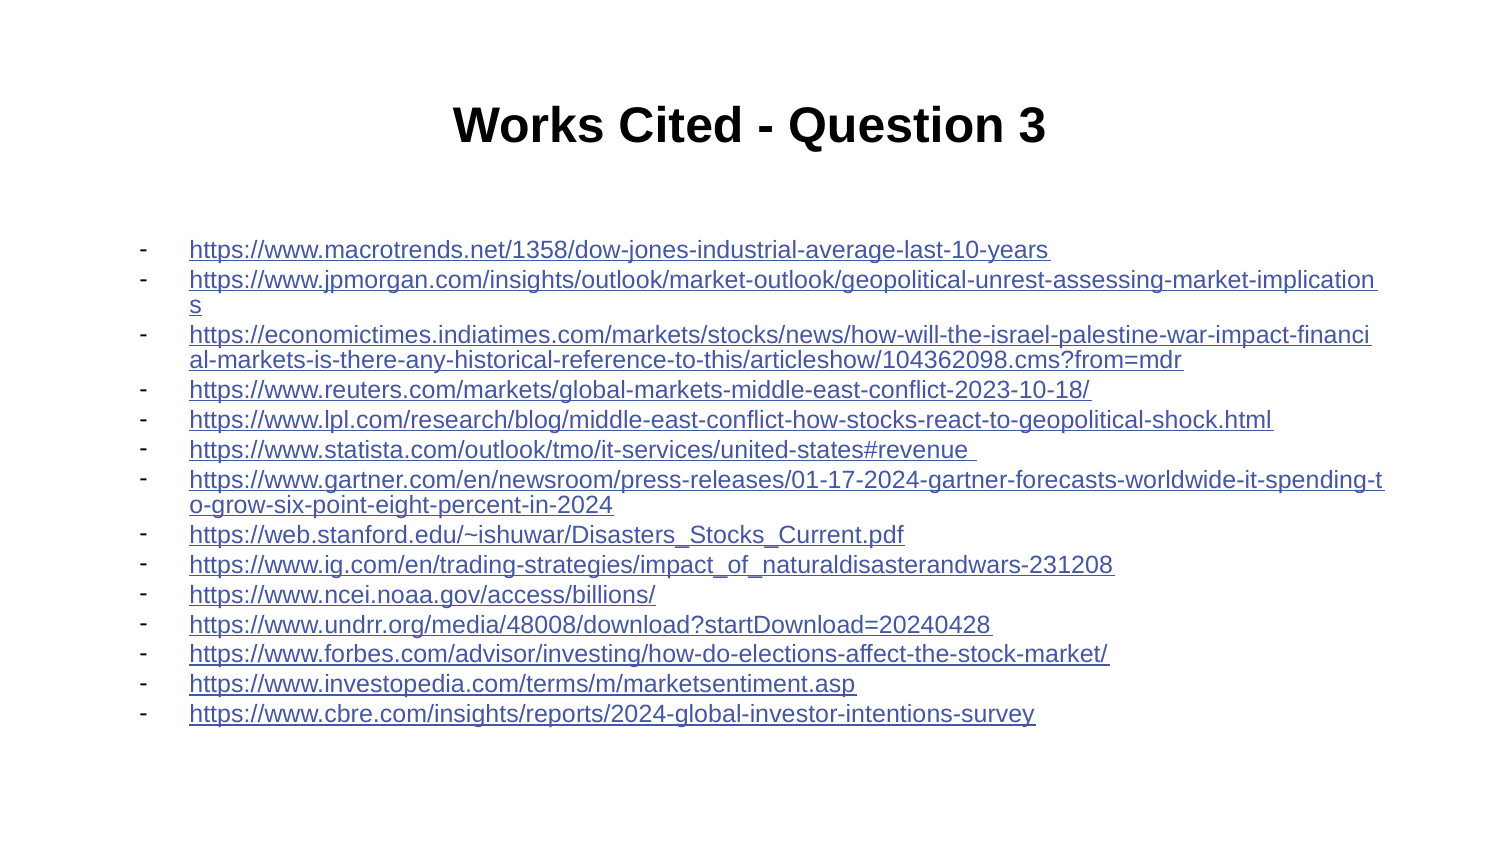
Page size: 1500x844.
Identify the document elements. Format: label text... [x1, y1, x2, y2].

title Works Cited - Question 3 [103, 44, 1397, 208]
list https://www.macrotrends.net/1358/dow-jones-industrial-average-last-10-years https://www.jpmorgan.com/insights/outlook/market-outlook/geopolitical-unrest-assessing-market-implications https://economictimes.indiatimes.com/markets/stocks/news/how-will-the-israel-palestine-war-impact-financial-markets-is-there-any-historical-reference-to-this/articleshow/104362098.cms?from=mdr https://www.reuters.com/markets/global-markets-middle-east-conflict-2023-10-18/ https://www.lpl.com/research/blog/middle-east-conflict-how-stocks-react-to-geopolitical-shock.html https://www.statista.com/outlook/tmo/it-services/united-states#revenue https://www.gartner.com/en/newsroom/press-releases/01-17-2024-gartner-forecasts-worldwide-it-spending-to-grow-six-point-eight-percent-in-2024 https://web.stanford.edu/~ishuwar/Disasters_Stocks_Current.pdf https://www.ig.com/en/trading-strategies/impact_of_naturaldisasterandwars-231208 https://www.ncei.noaa.gov/access/billions/ https://www.undrr.org/media/48008/download?startDownload=20240428 https://www.forbes.com/advisor/investing/how-do-elections-affect-the-stock-market/ https://www.investopedia.com/terms/m/marketsentiment.asp https://www.cbre.com/insights/reports/2024-global-investor-intentions-survey [103, 228, 1397, 764]
